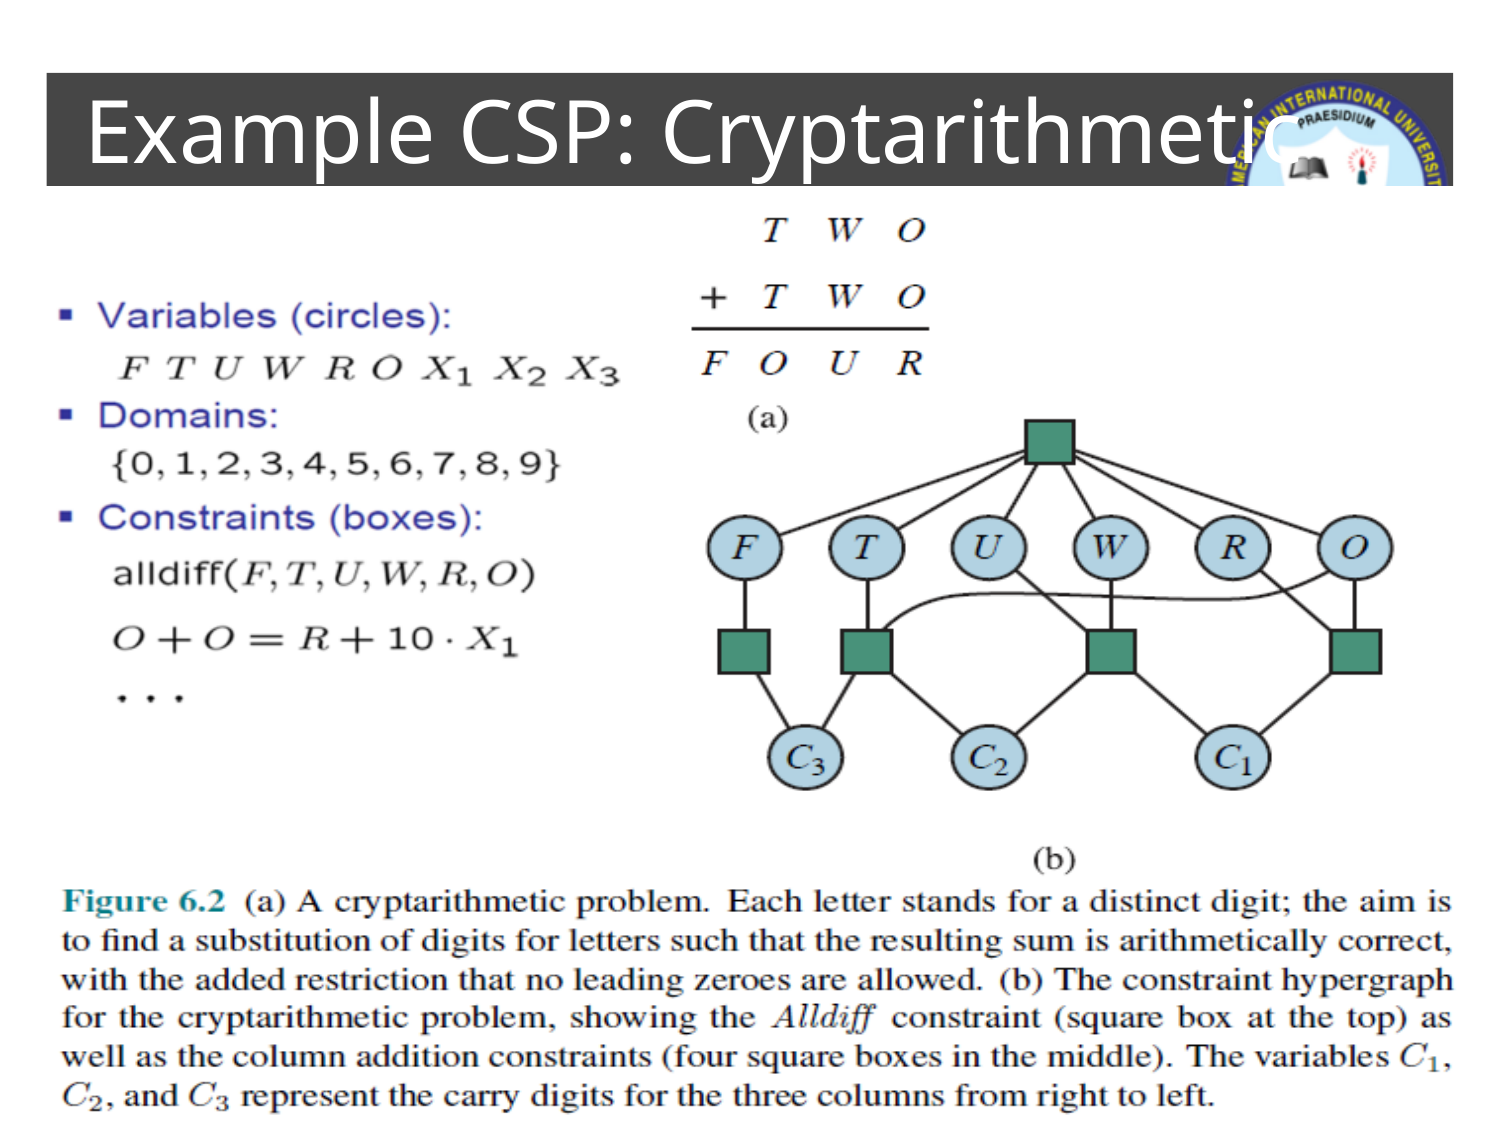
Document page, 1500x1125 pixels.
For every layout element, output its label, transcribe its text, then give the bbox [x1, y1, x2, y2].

picture [41, 75, 1464, 1125]
title Example CSP: Cryptarithmetic [69, 73, 1348, 185]
